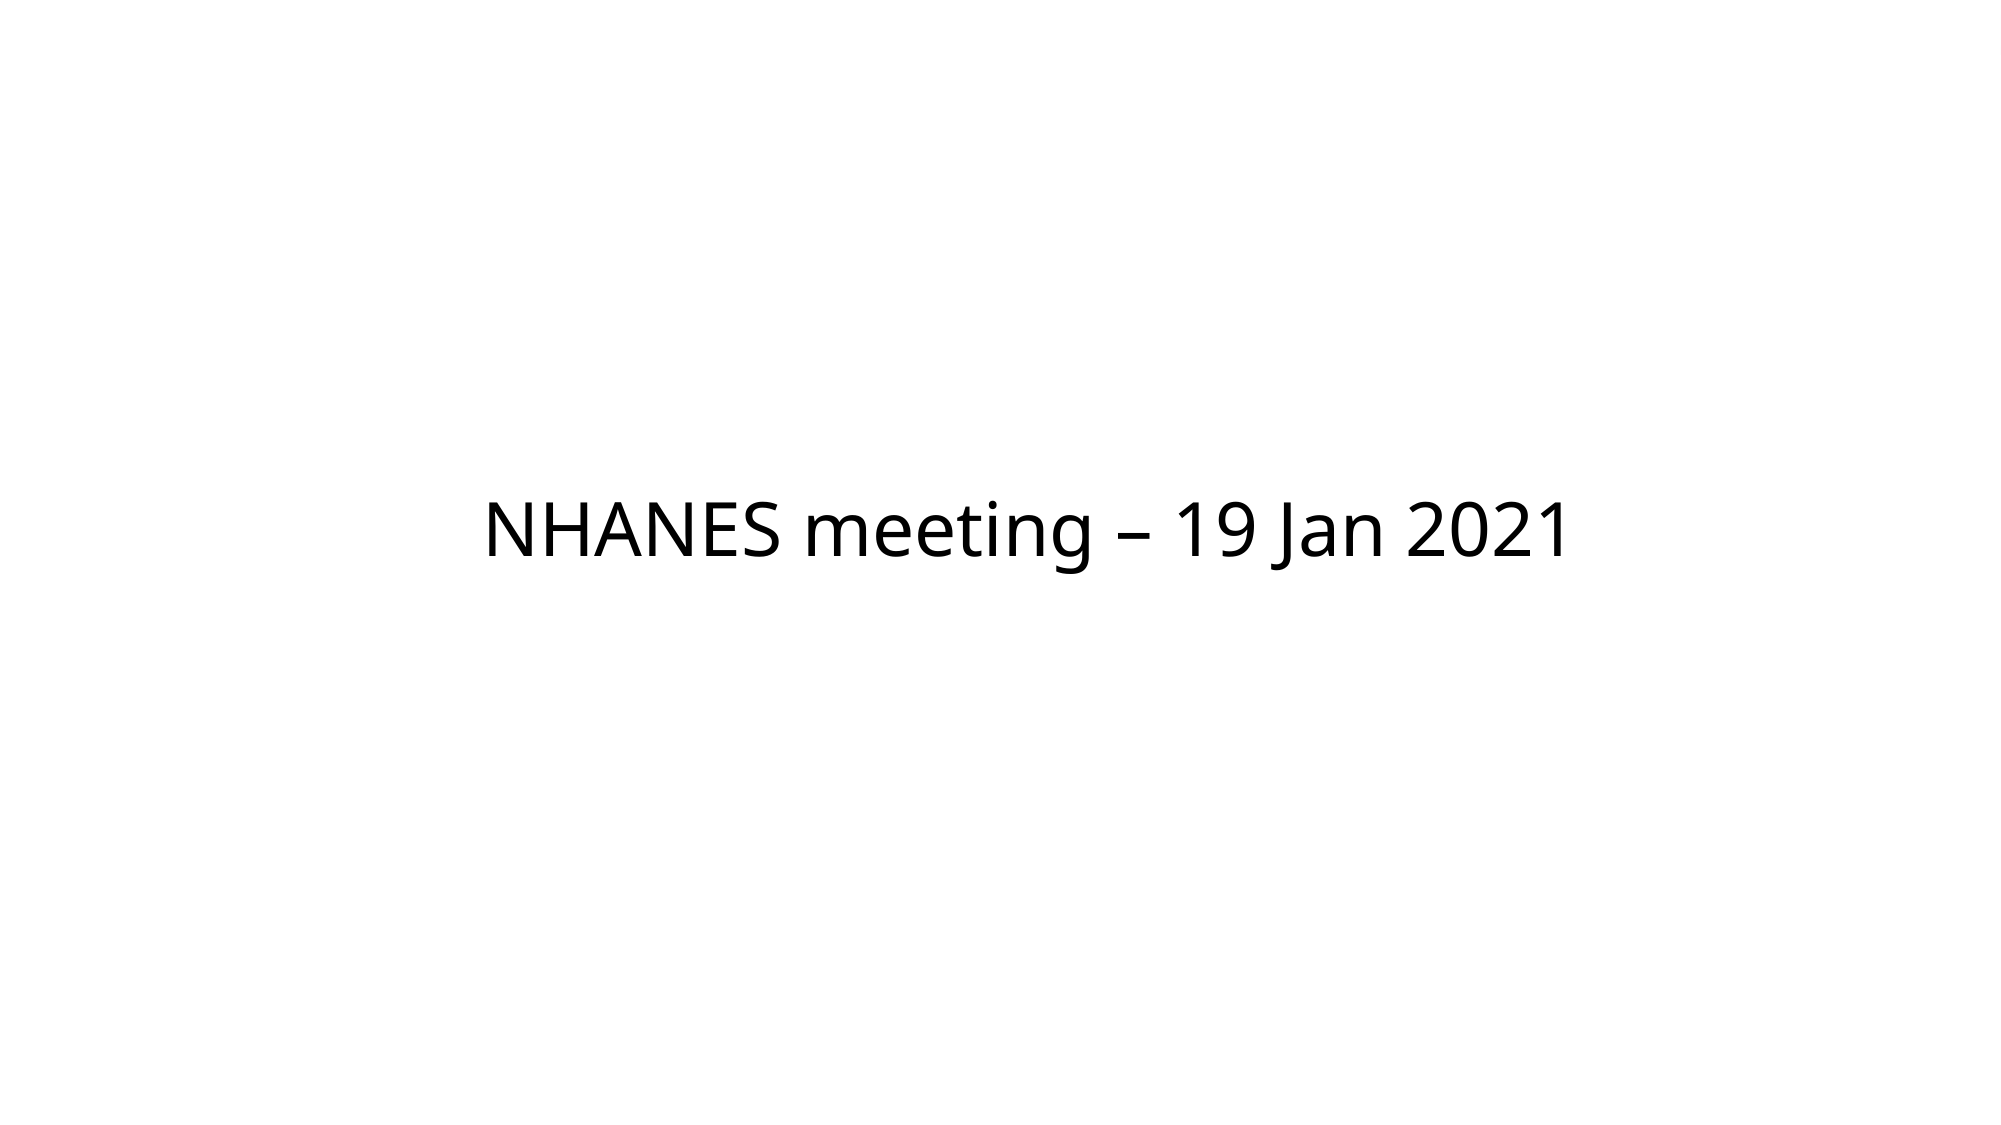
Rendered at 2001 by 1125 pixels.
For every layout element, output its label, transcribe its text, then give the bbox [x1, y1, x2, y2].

text_box NHANES meeting – 19 Jan 2021 [467, 474, 1593, 579]
